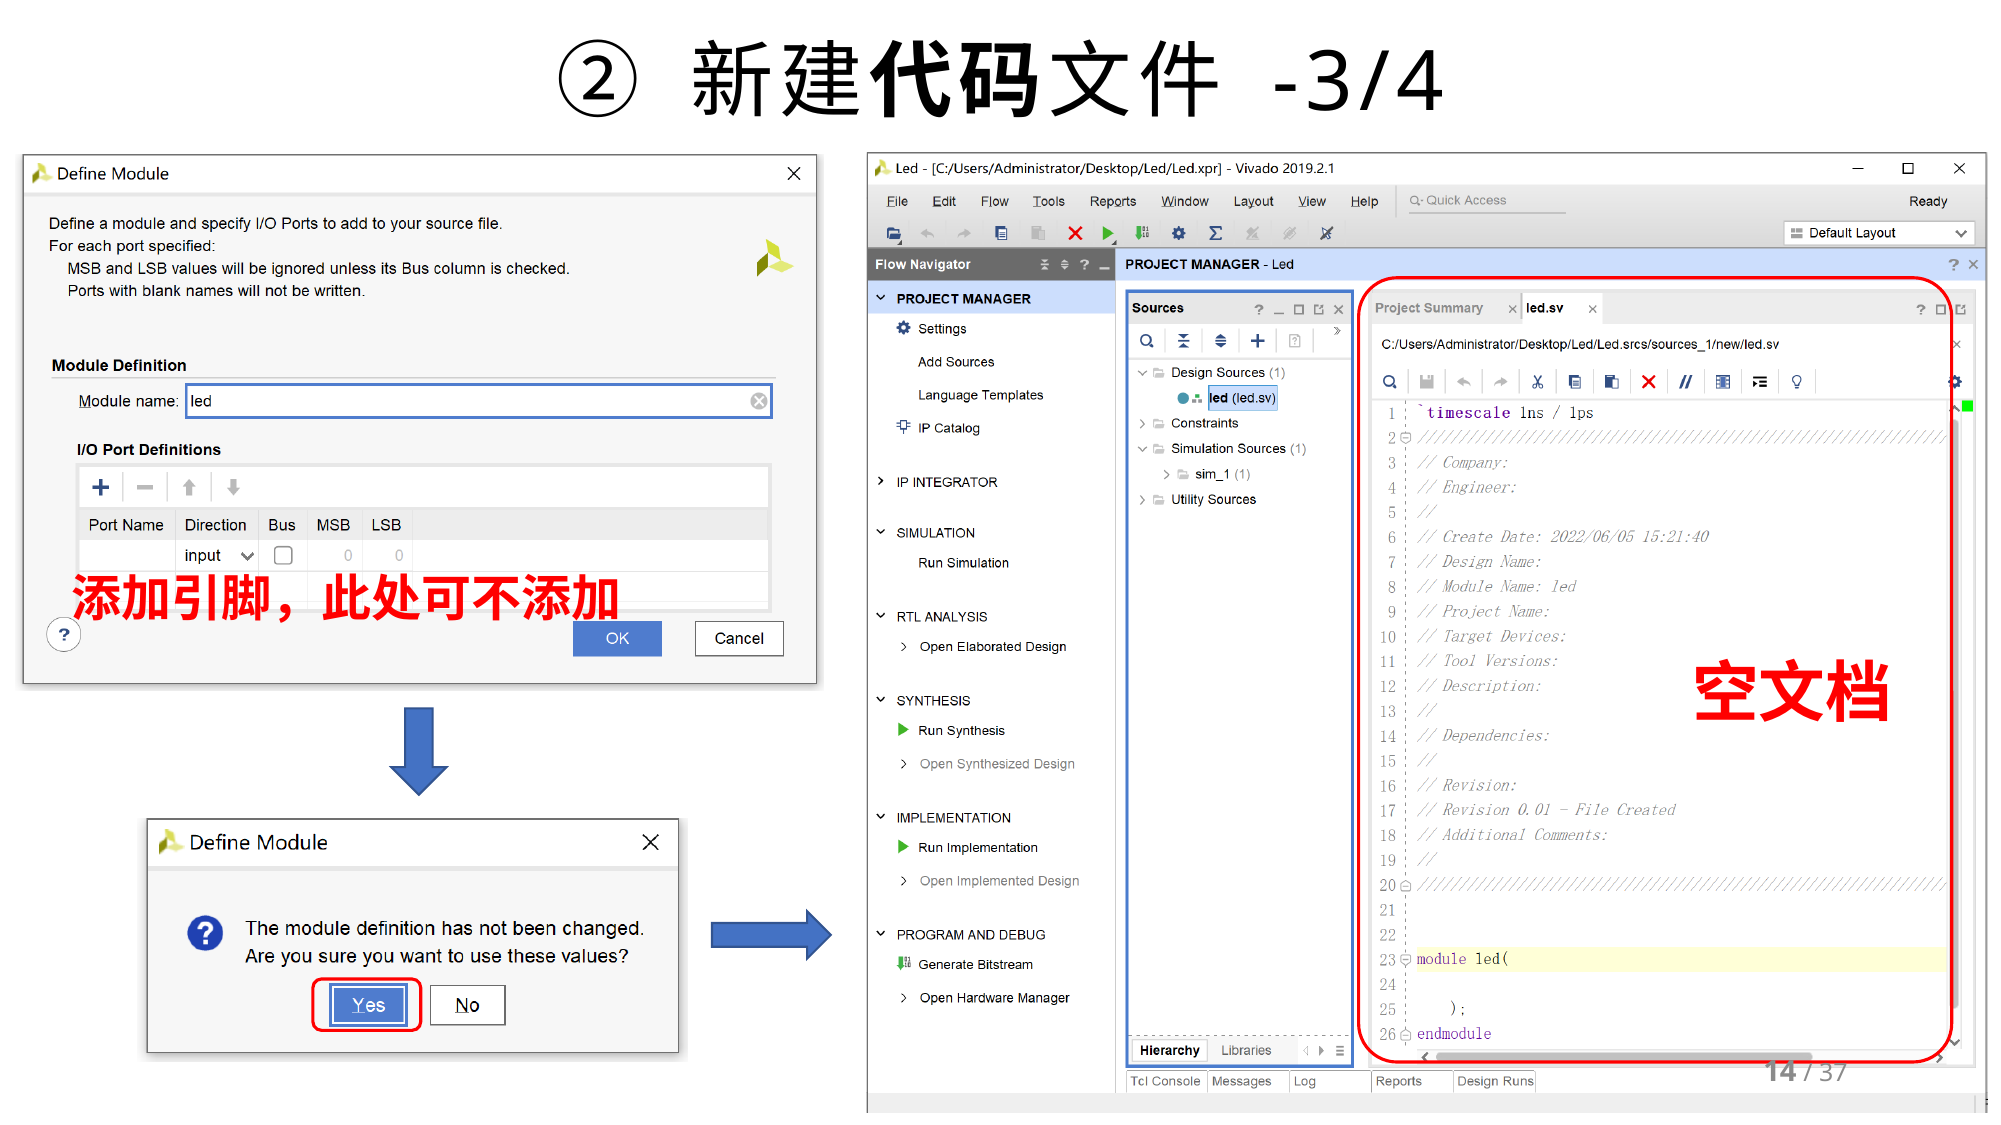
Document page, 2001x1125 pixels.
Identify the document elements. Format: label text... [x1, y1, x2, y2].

text_box [710, 908, 833, 962]
picture [866, 152, 1988, 1113]
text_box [15, 154, 824, 691]
text_box [388, 707, 449, 797]
title ② 新建代码文件 -3/4 [0, 0, 2000, 137]
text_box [137, 818, 688, 1063]
